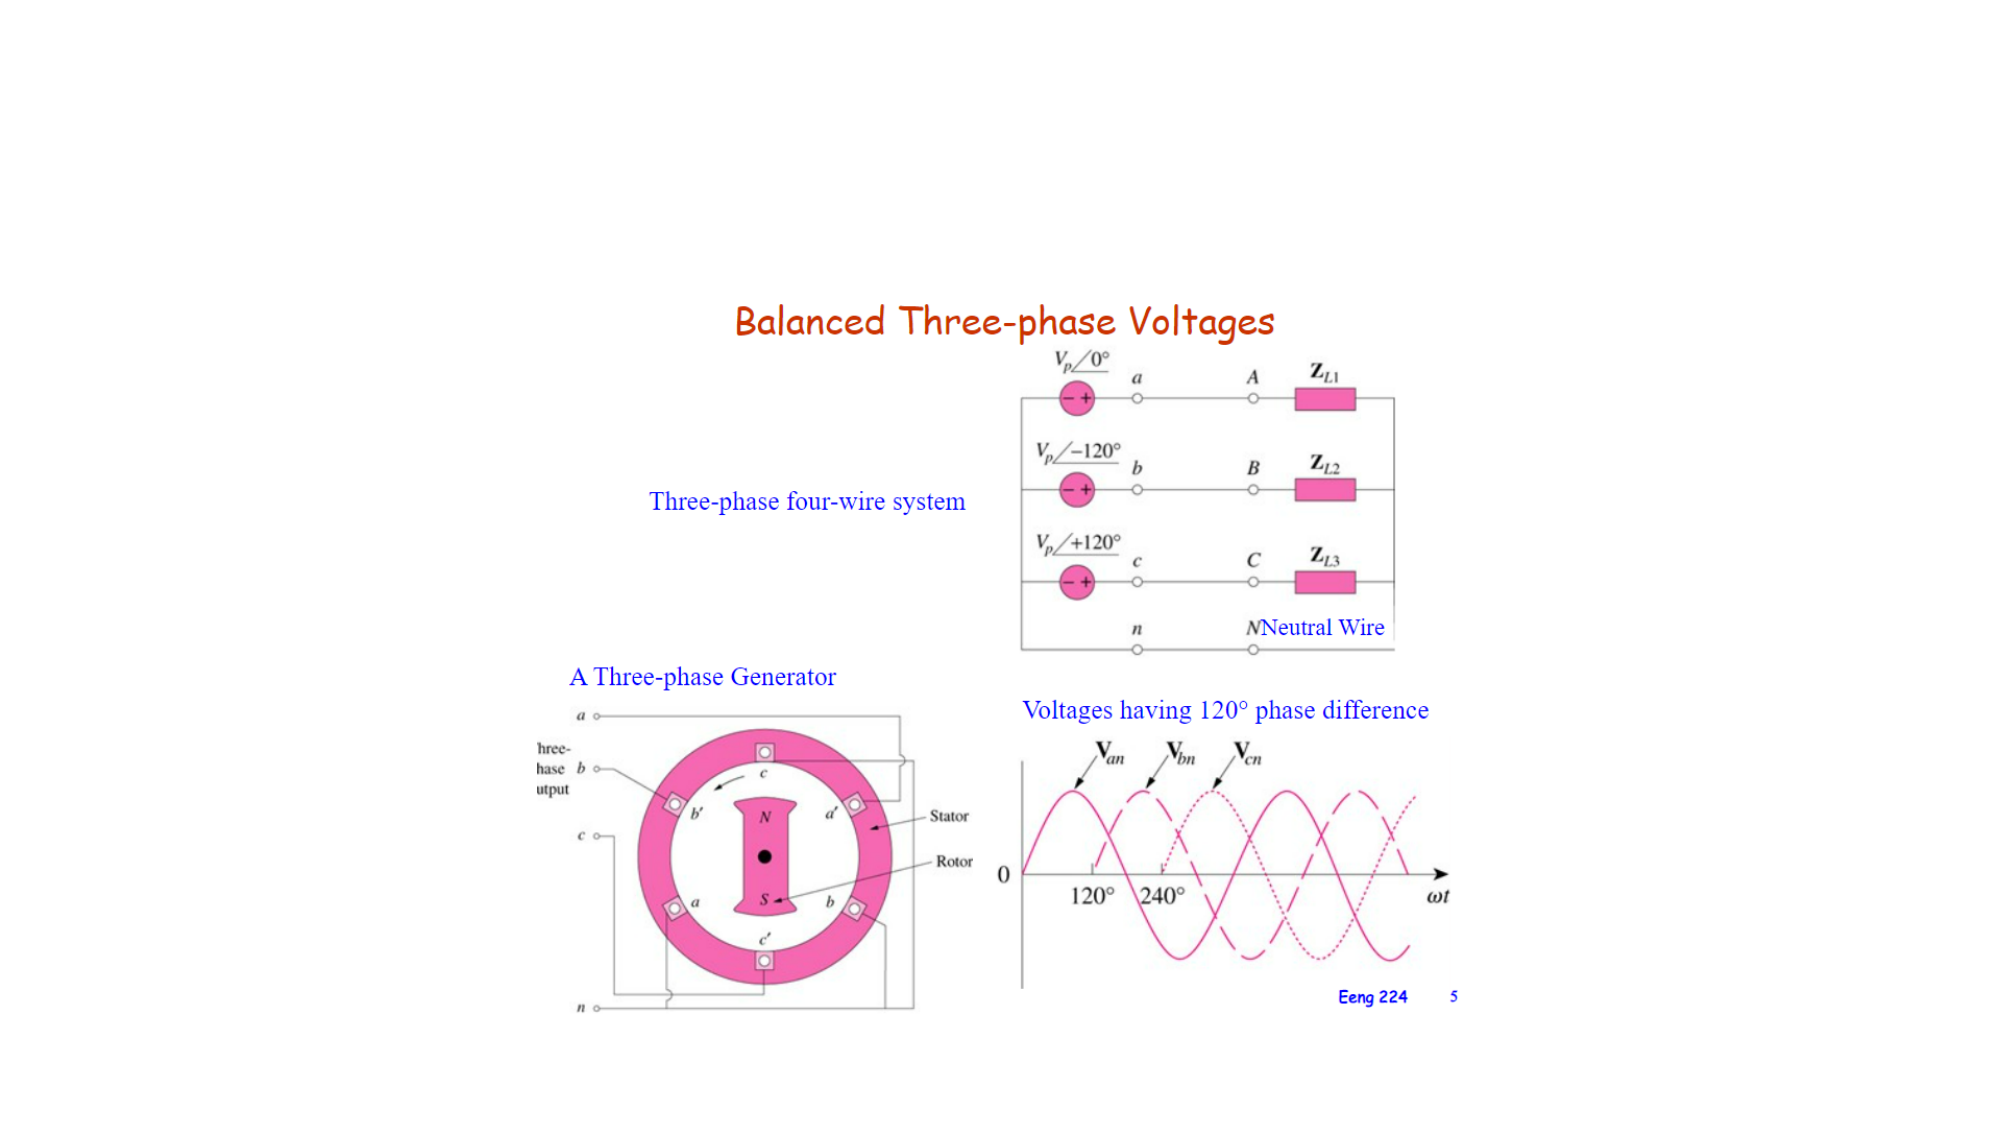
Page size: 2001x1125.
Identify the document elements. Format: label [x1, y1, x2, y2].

list [537, 299, 1463, 1014]
